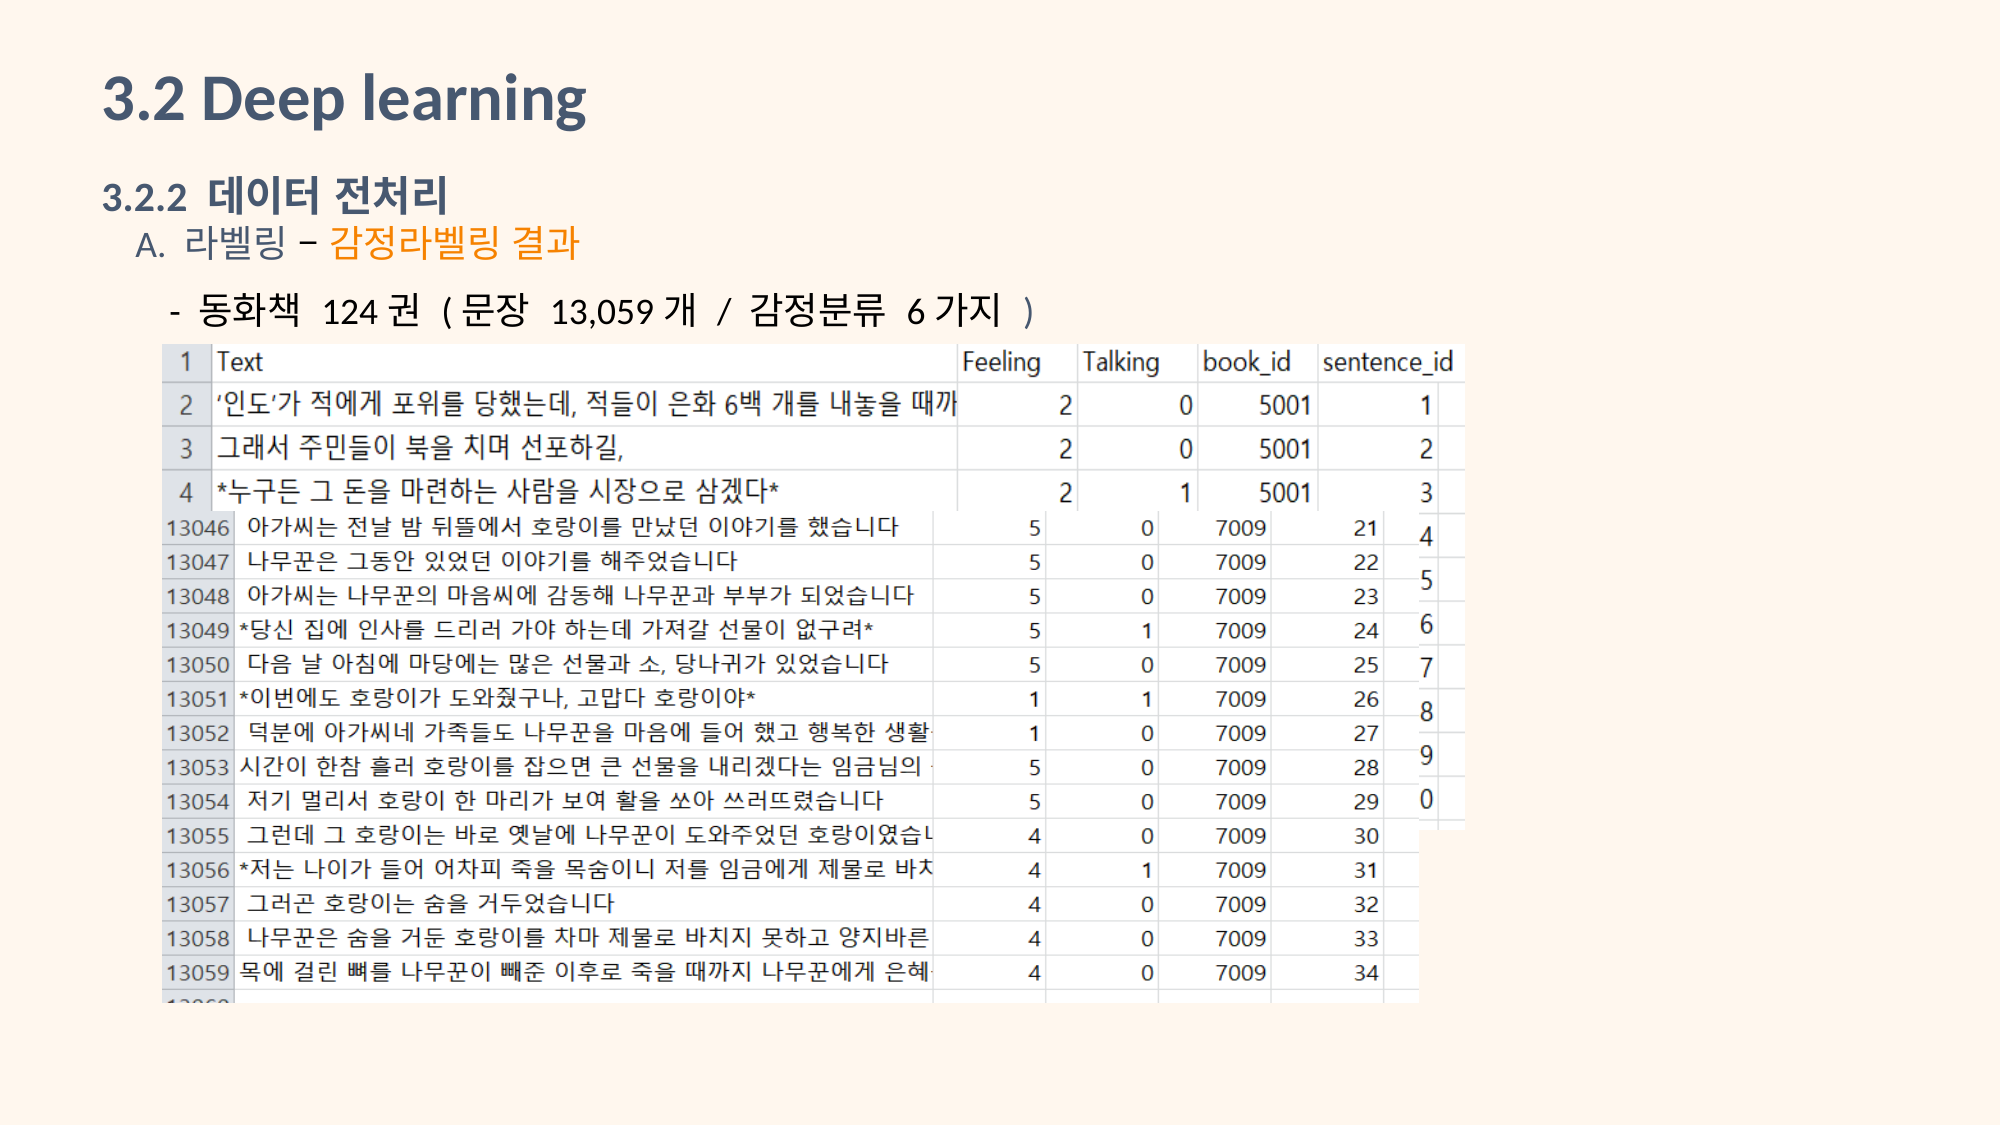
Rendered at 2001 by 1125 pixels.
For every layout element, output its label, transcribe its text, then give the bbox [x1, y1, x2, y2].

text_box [162, 344, 1465, 1003]
text_box 3.2 Deep learning [86, 55, 840, 162]
text_box 3.2.2 데이터 전처리 A. 라벨링 – 감정라벨링 결과 - 동화책 124권 (문장 13,059개 / 감정분류 6가지 ) [86, 162, 1440, 340]
